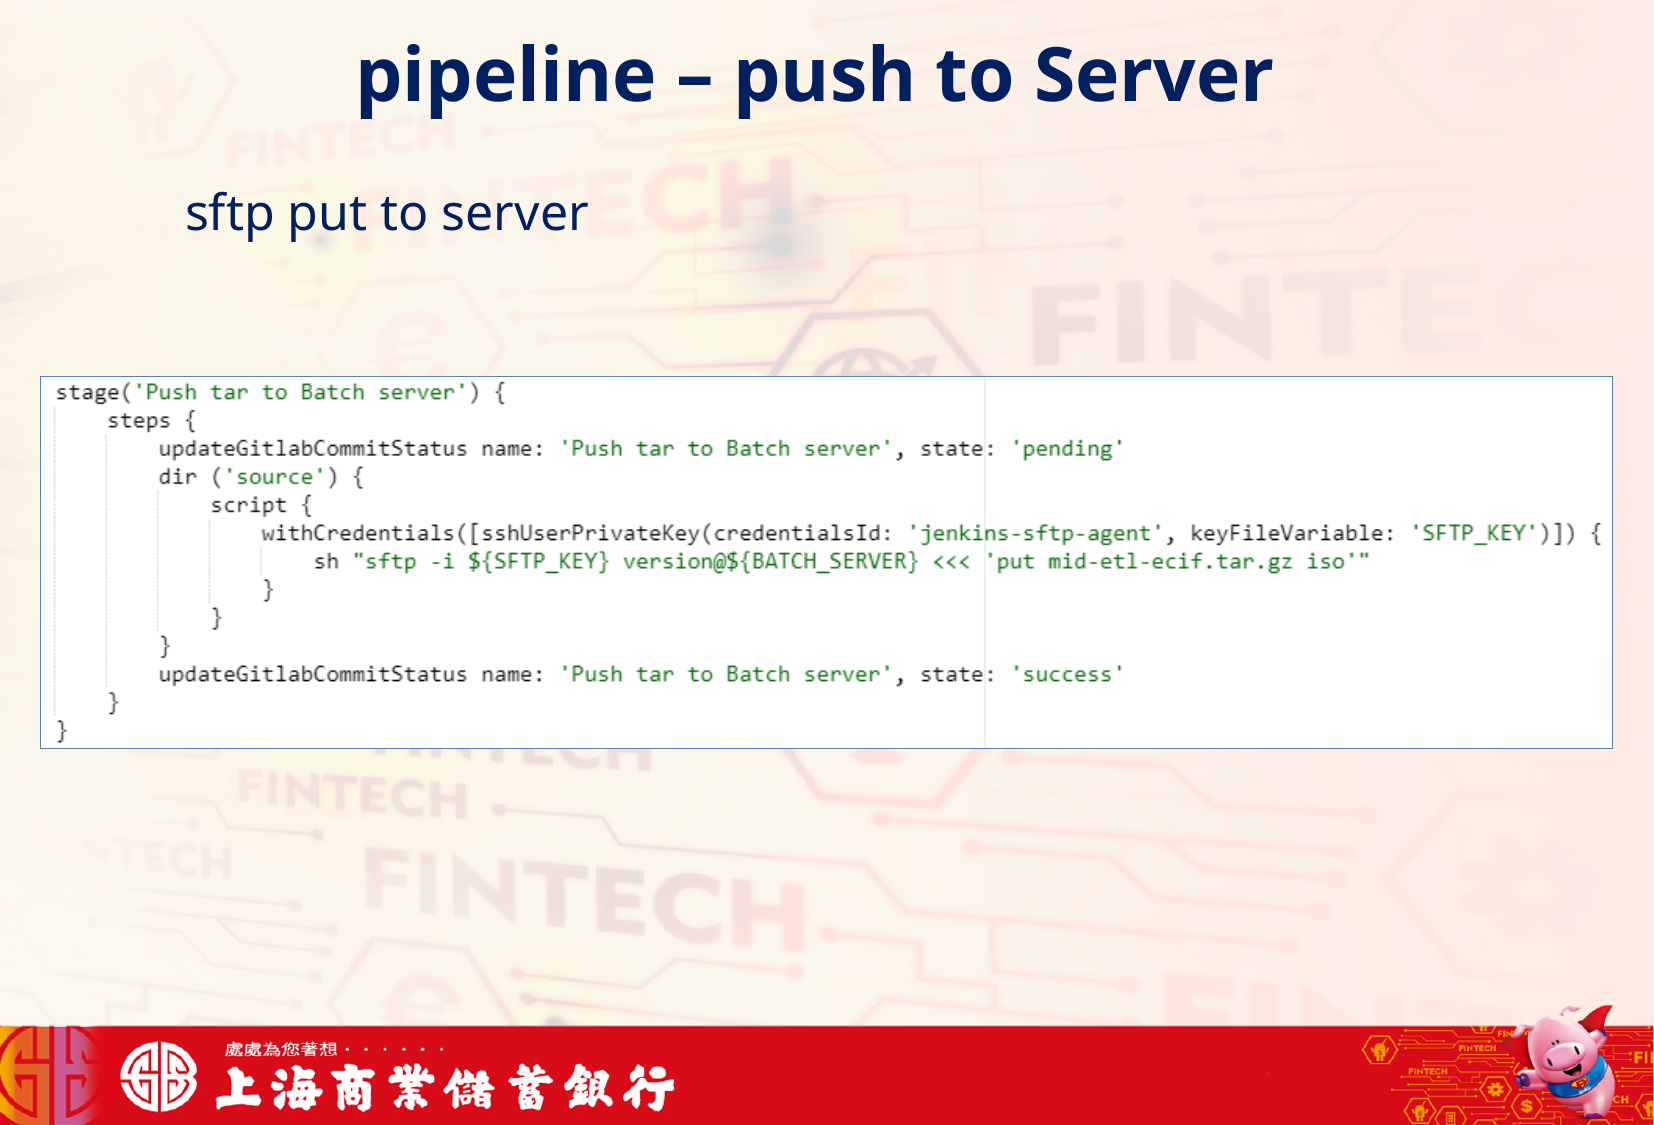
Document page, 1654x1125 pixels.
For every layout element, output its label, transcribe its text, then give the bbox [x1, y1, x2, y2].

title pipeline – push to Server [218, 11, 1413, 131]
text_box sftp put to server [168, 157, 1591, 264]
picture [0, 0, 1654, 1125]
